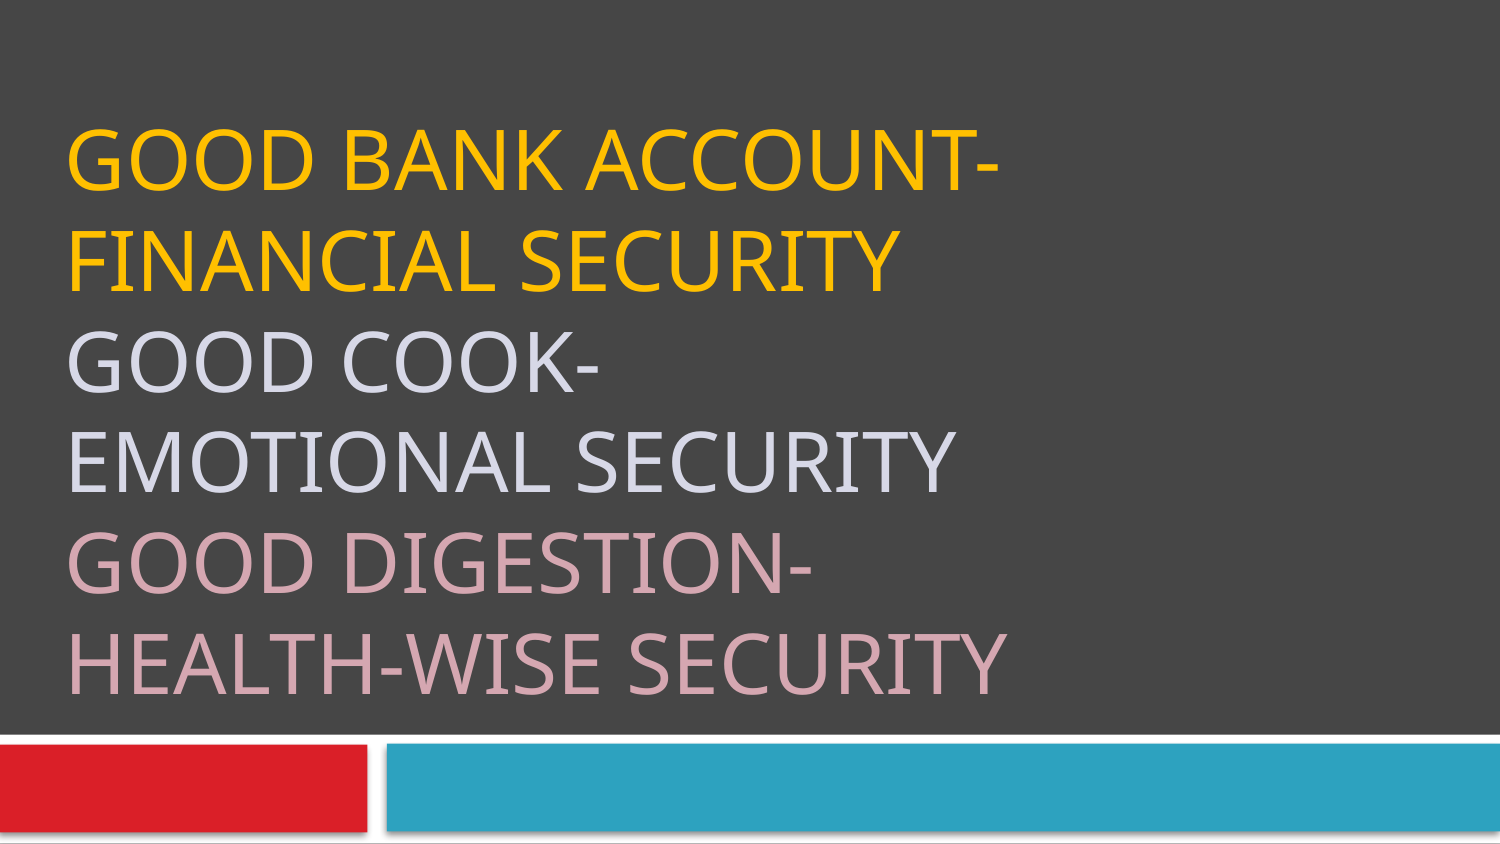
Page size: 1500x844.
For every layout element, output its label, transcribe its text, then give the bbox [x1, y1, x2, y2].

title Good bank account- financial security good cook- emotional security good digestion- health-wise security [50, 96, 1450, 719]
